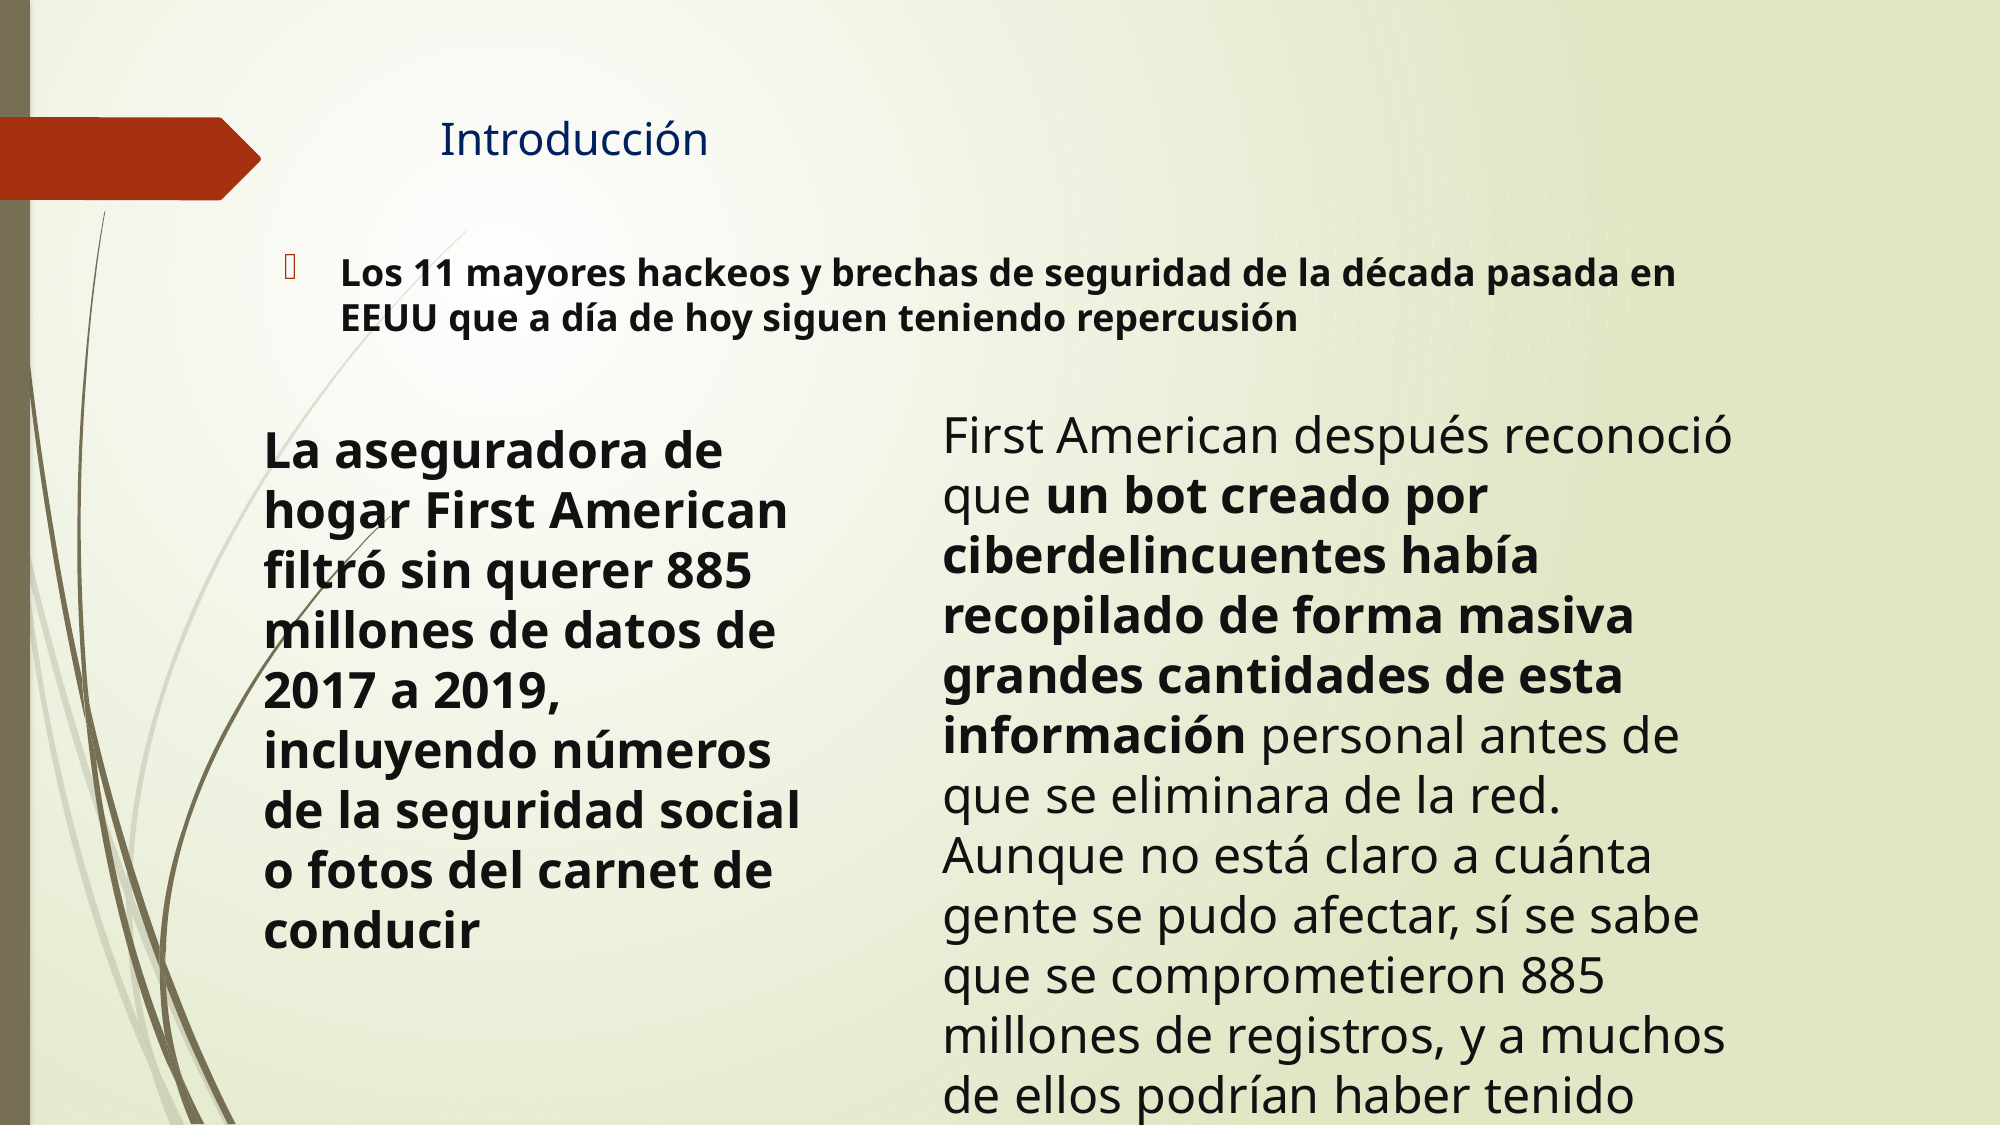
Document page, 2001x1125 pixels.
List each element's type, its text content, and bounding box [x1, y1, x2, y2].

text_box First American después reconoció que un bot creado por ciberdelincuentes había recopilado de forma masiva grandes cantidades de esta información personal antes de que se eliminara de la red. Aunque no está claro a cuánta gente se pudo afectar, sí se sabe que se comprometieron 885 millones de registros, y a muchos de ellos podrían haber tenido acceso los criminales. [927, 395, 1752, 1125]
title Introducción [425, 102, 1888, 172]
list Los 11 mayores hackeos y brechas de seguridad de la década pasada en EEUU que a día de hoy siguen teniendo repercusión [268, 241, 1732, 366]
text_box La aseguradora de hogar First American filtró sin querer 885 millones de datos de 2017 a 2019, incluyendo números de la seguridad social o fotos del carnet de conducir [248, 410, 832, 966]
